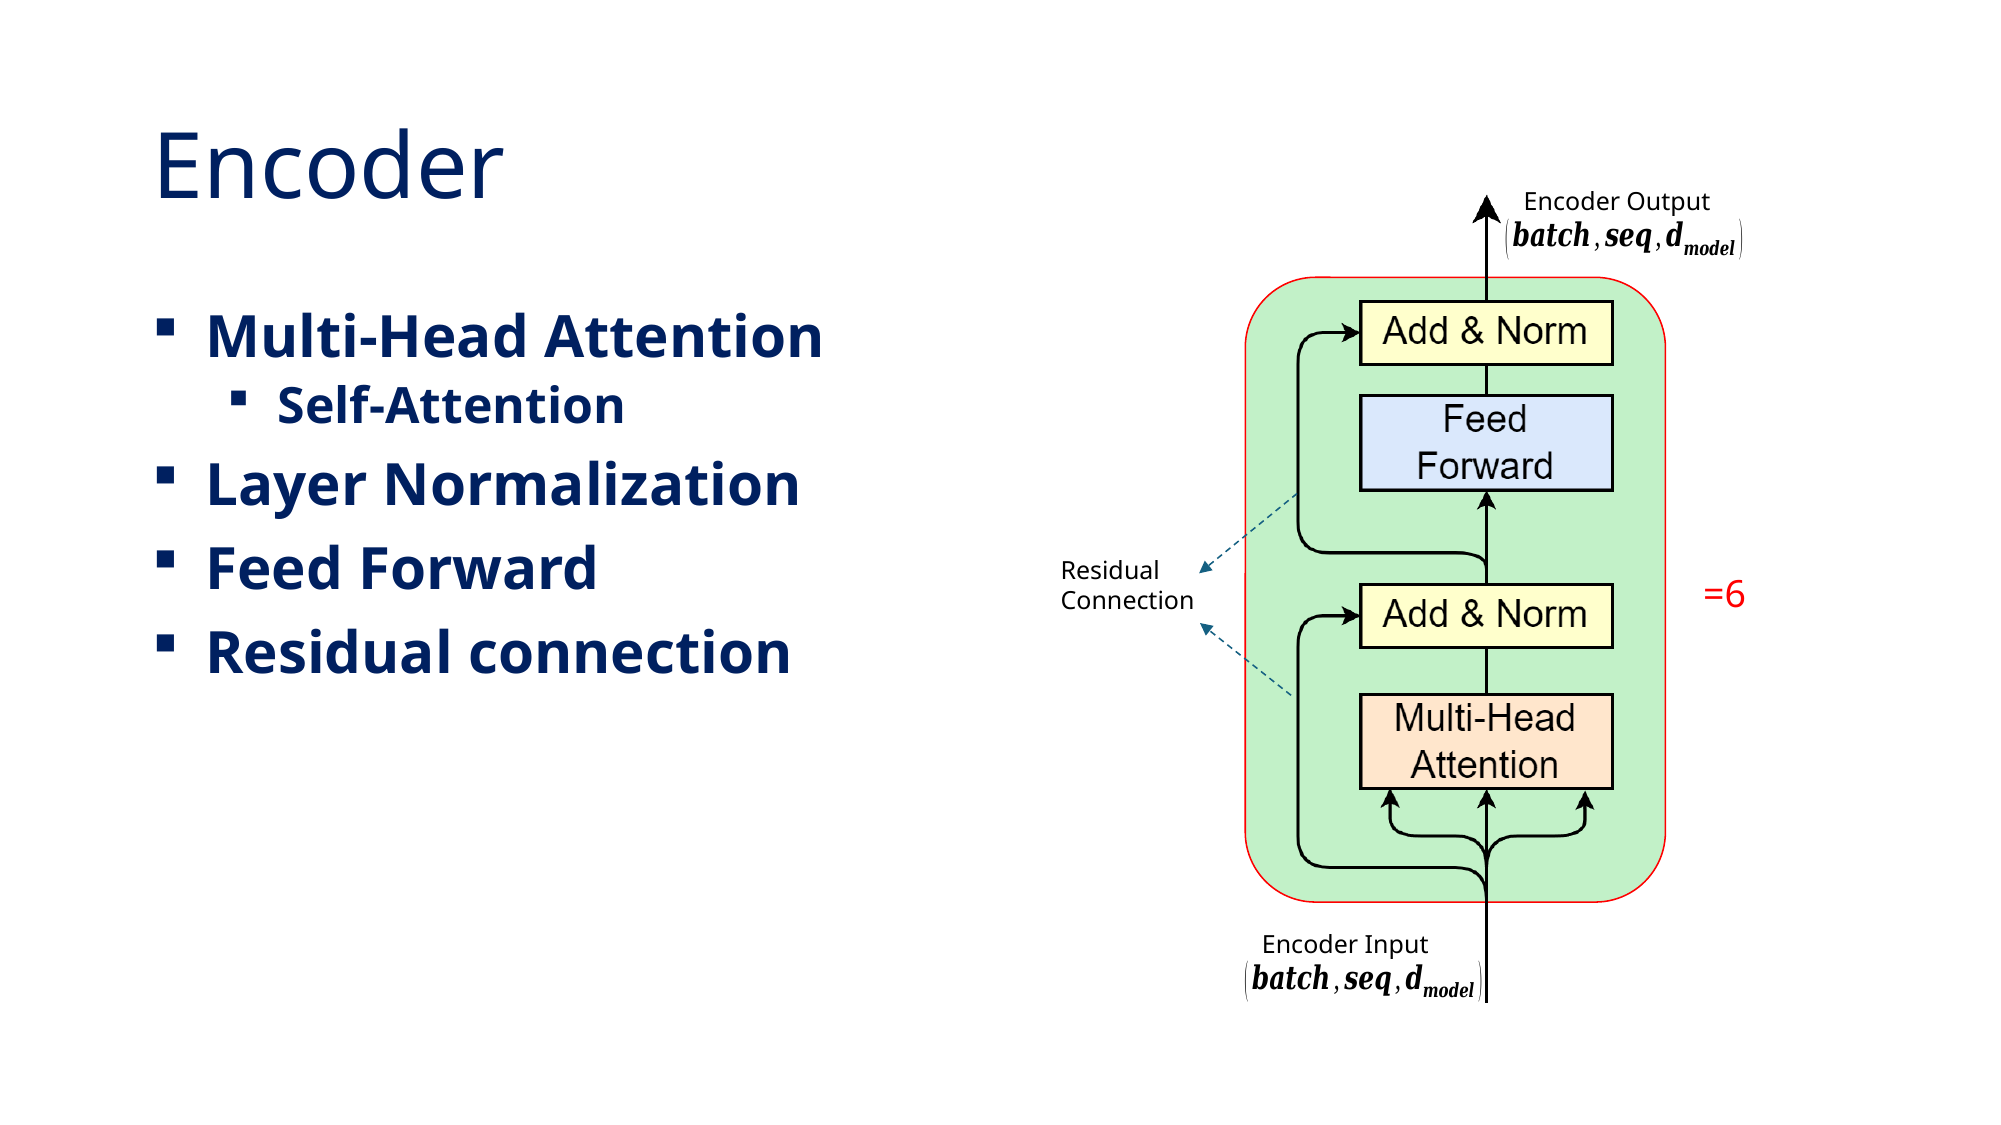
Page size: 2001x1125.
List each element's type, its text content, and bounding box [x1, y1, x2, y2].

text_box Encoder Output [1646, 178, 1726, 223]
list Multi-Head Attention Self-Attention Layer Normalization Feed Forward Residual connection [137, 299, 988, 1014]
text_box [1243, 315, 1251, 493]
picture [1251, 139, 1646, 1051]
title Encoder [137, 59, 1863, 278]
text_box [1198, 493, 1298, 574]
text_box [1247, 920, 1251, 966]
text_box [1243, 696, 1251, 864]
text_box Residual Connection [1045, 547, 1244, 622]
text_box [1199, 622, 1292, 696]
text_box [1646, 296, 1667, 883]
text_box [1244, 574, 1251, 622]
